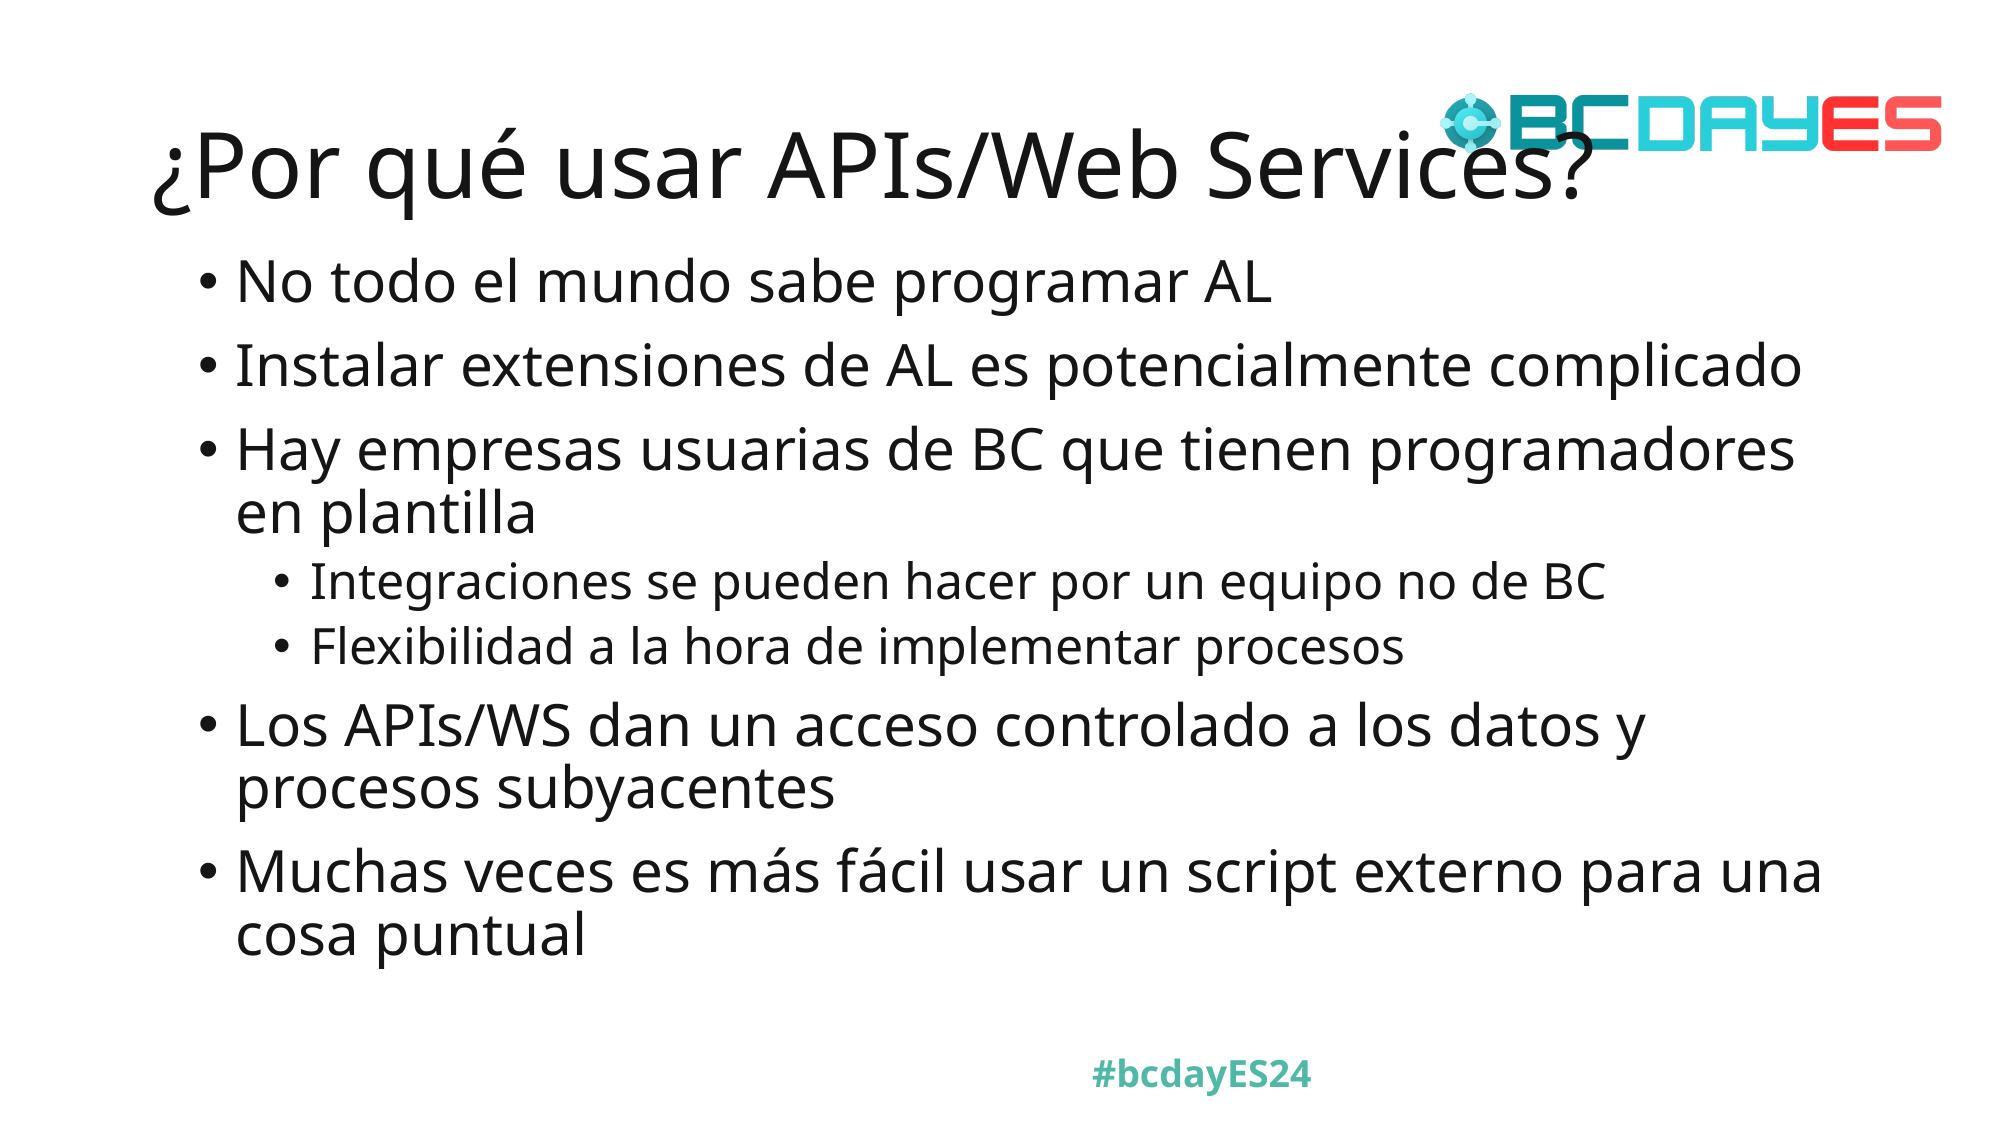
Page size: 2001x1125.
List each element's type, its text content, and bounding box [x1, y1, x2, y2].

picture [1434, 0, 1960, 291]
title ¿Por qué usar APIs/Web Services? [137, 59, 1863, 278]
list No todo el mundo sabe programar AL Instalar extensiones de AL es potencialmente complicado Hay empresas usuarias de BC que tienen programadores en plantilla Integraciones se pueden hacer por un equipo no de BC Flexibilidad a la hora de implementar procesos Los APIs/WS dan un acceso controlado a los datos y procesos subyacentes Muchas veces es más fácil usar un script externo para una cosa puntual [183, 278, 1863, 1035]
